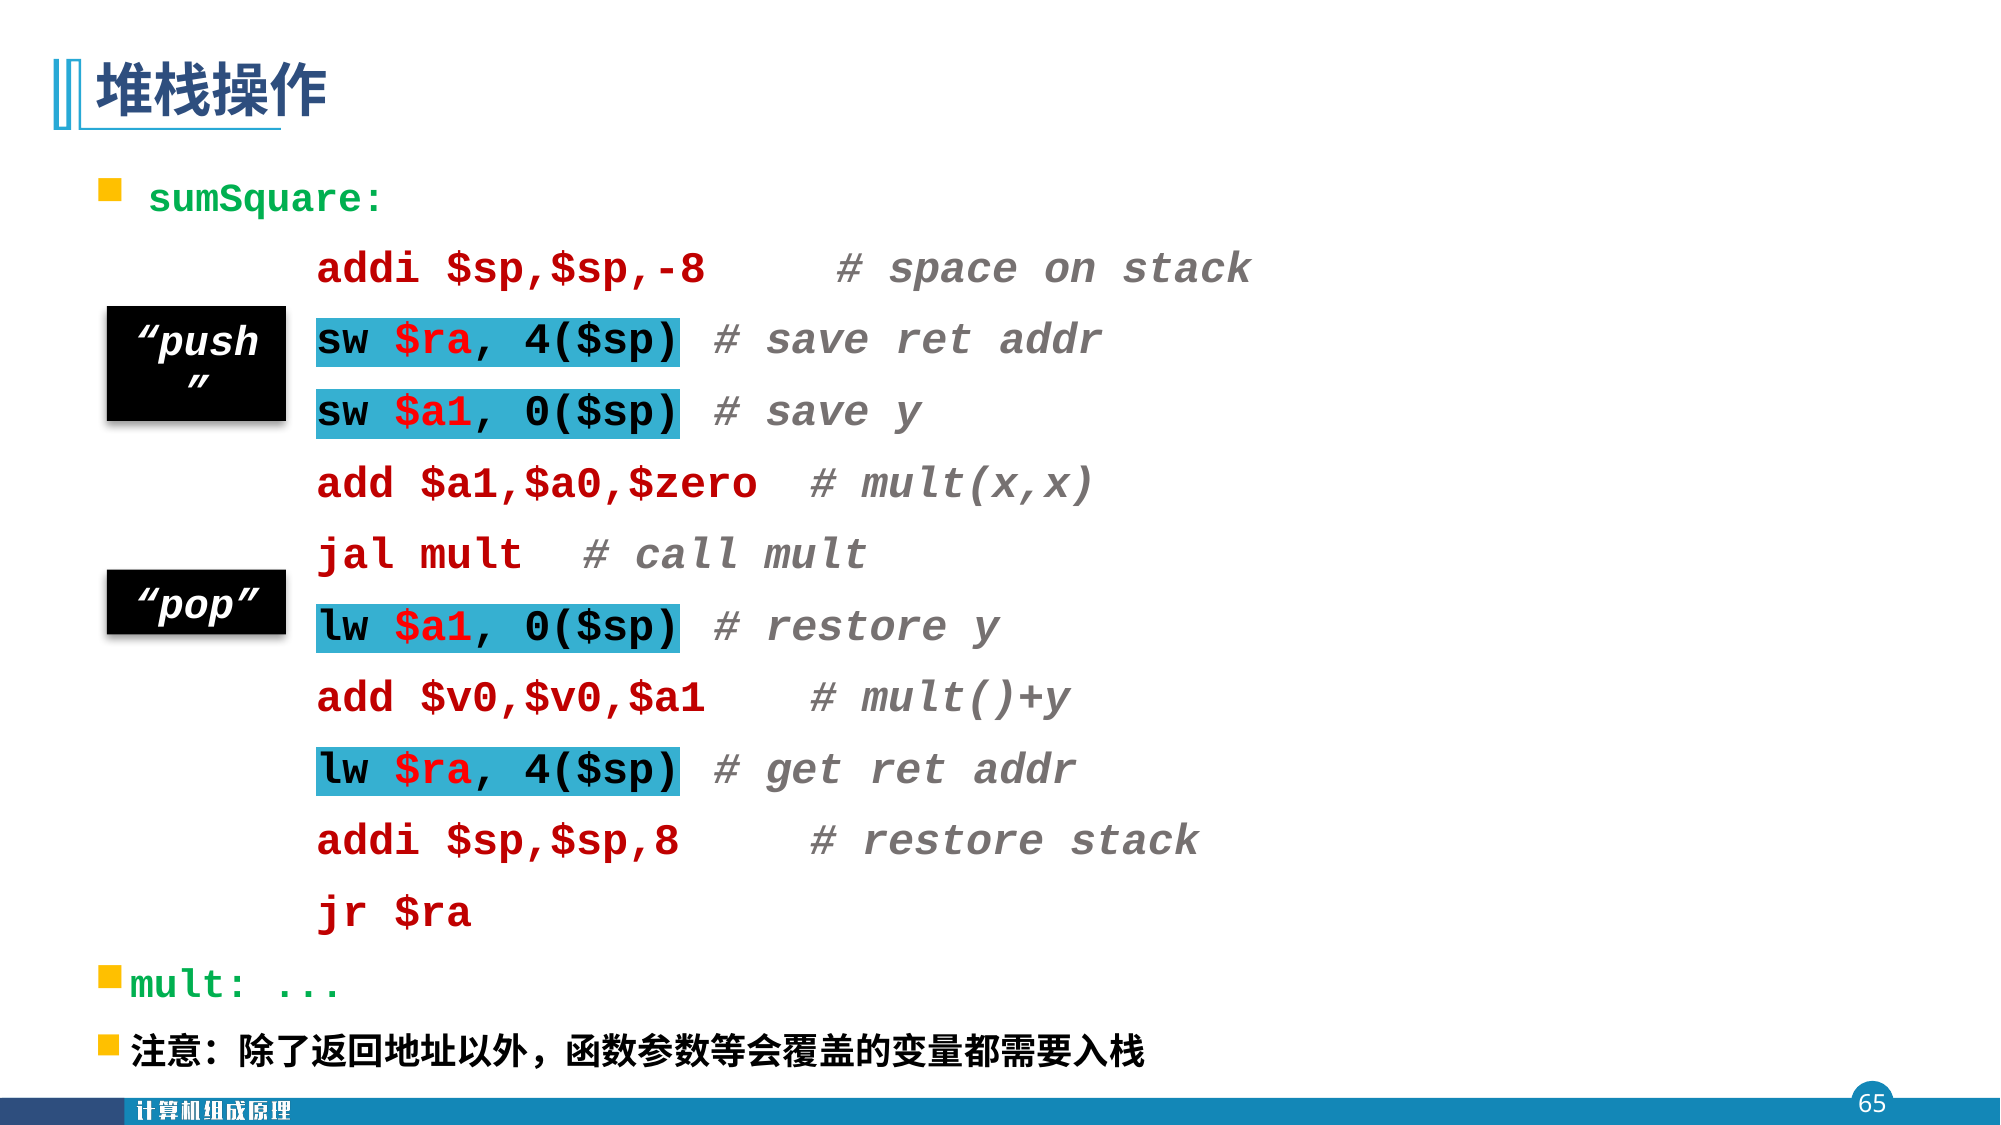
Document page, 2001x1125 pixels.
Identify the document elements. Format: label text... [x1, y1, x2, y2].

list sumSquare: addi $sp,$sp,-8 # space on stack sw $ra, 4($sp) # save ret addr sw $a1, 0($sp) # save y add $a1,$a0,$zero # mult(x,x) jal mult # call mult lw $a1, 0($sp) # restore y add $v0,$v0,$a1 # mult()+y lw $ra, 4($sp) # get ret addr addi $sp,$sp,8 # restore stack jr $ra mult: ... 注意：除了返回地址以外，函数参数等会覆盖的变量都需要入栈 [80, 154, 1805, 1080]
title 堆栈操作 [80, 42, 1805, 144]
text_box “push” [106, 306, 286, 421]
text_box “pop” [106, 569, 286, 635]
